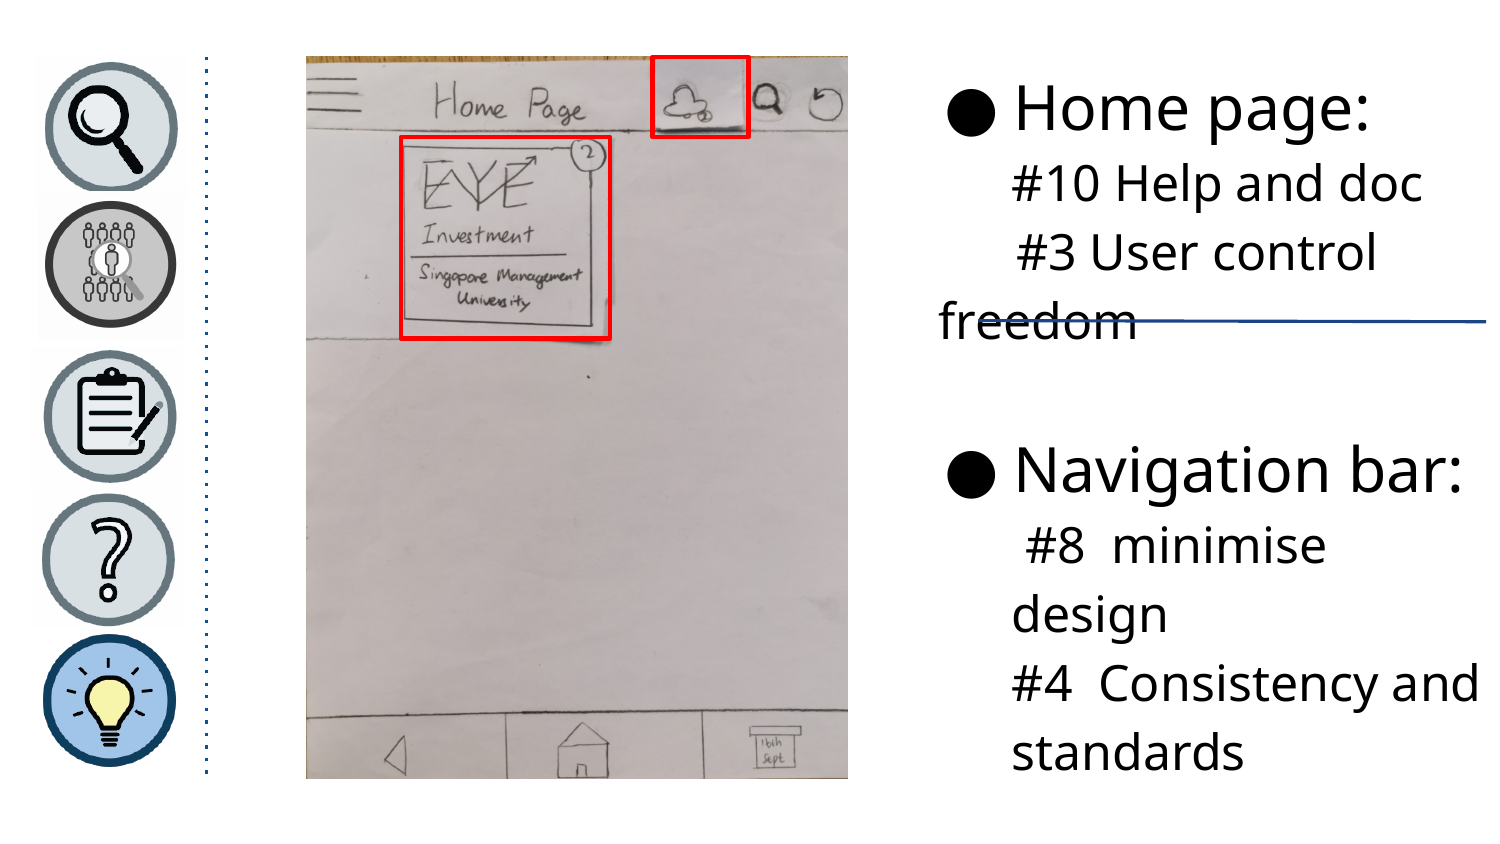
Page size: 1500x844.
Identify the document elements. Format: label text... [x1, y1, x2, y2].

picture [34, 53, 188, 339]
text_box Home page: #10 Help and doc #3 User control freedom Navigation bar: #8 minimise design #4 Consistency and standards [923, 41, 1500, 692]
picture [28, 347, 185, 768]
picture [305, 55, 848, 780]
